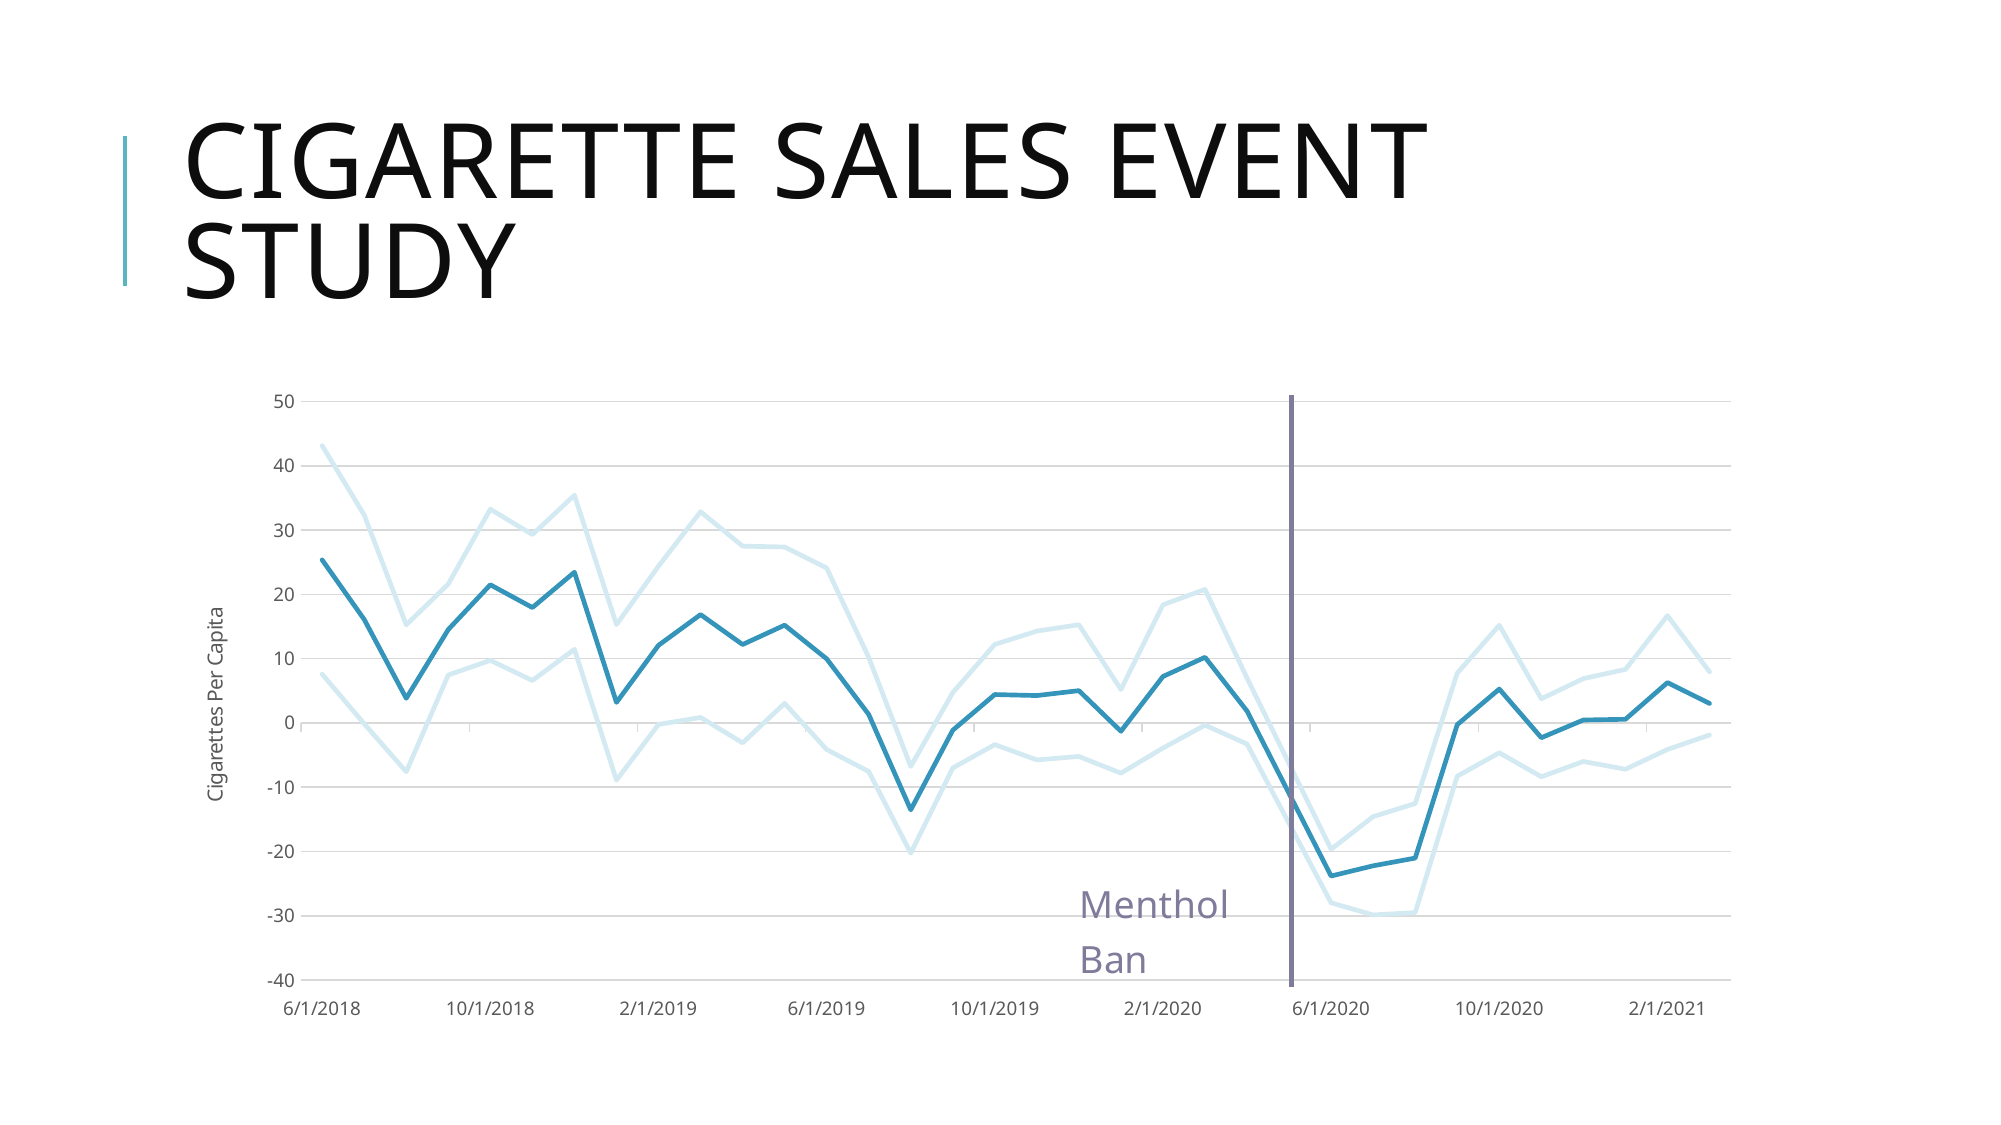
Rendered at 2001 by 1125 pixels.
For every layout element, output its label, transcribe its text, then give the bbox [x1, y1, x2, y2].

title Cigarette Sales Event Study [168, 96, 1763, 342]
chart [167, 374, 1763, 1036]
